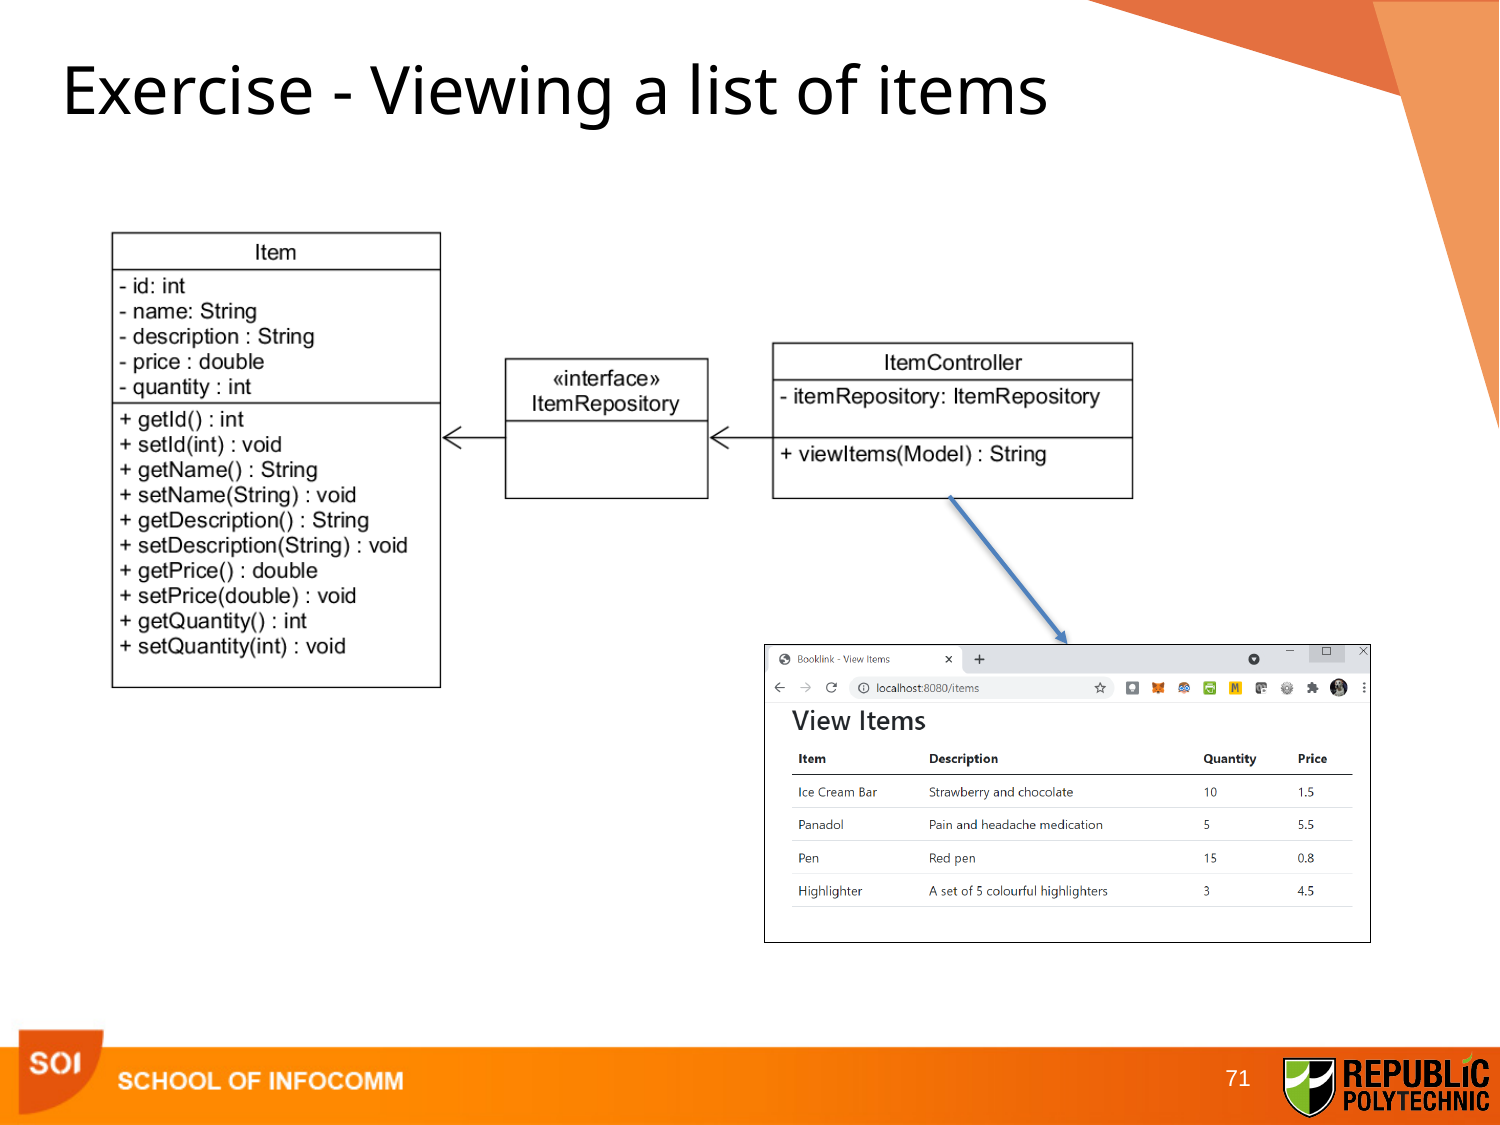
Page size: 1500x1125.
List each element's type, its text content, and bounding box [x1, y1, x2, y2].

slide_number 71 [1210, 1056, 1500, 1117]
picture [0, 0, 1500, 1125]
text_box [93, 224, 1371, 943]
title Exercise - Viewing a list of items [46, 40, 1241, 181]
